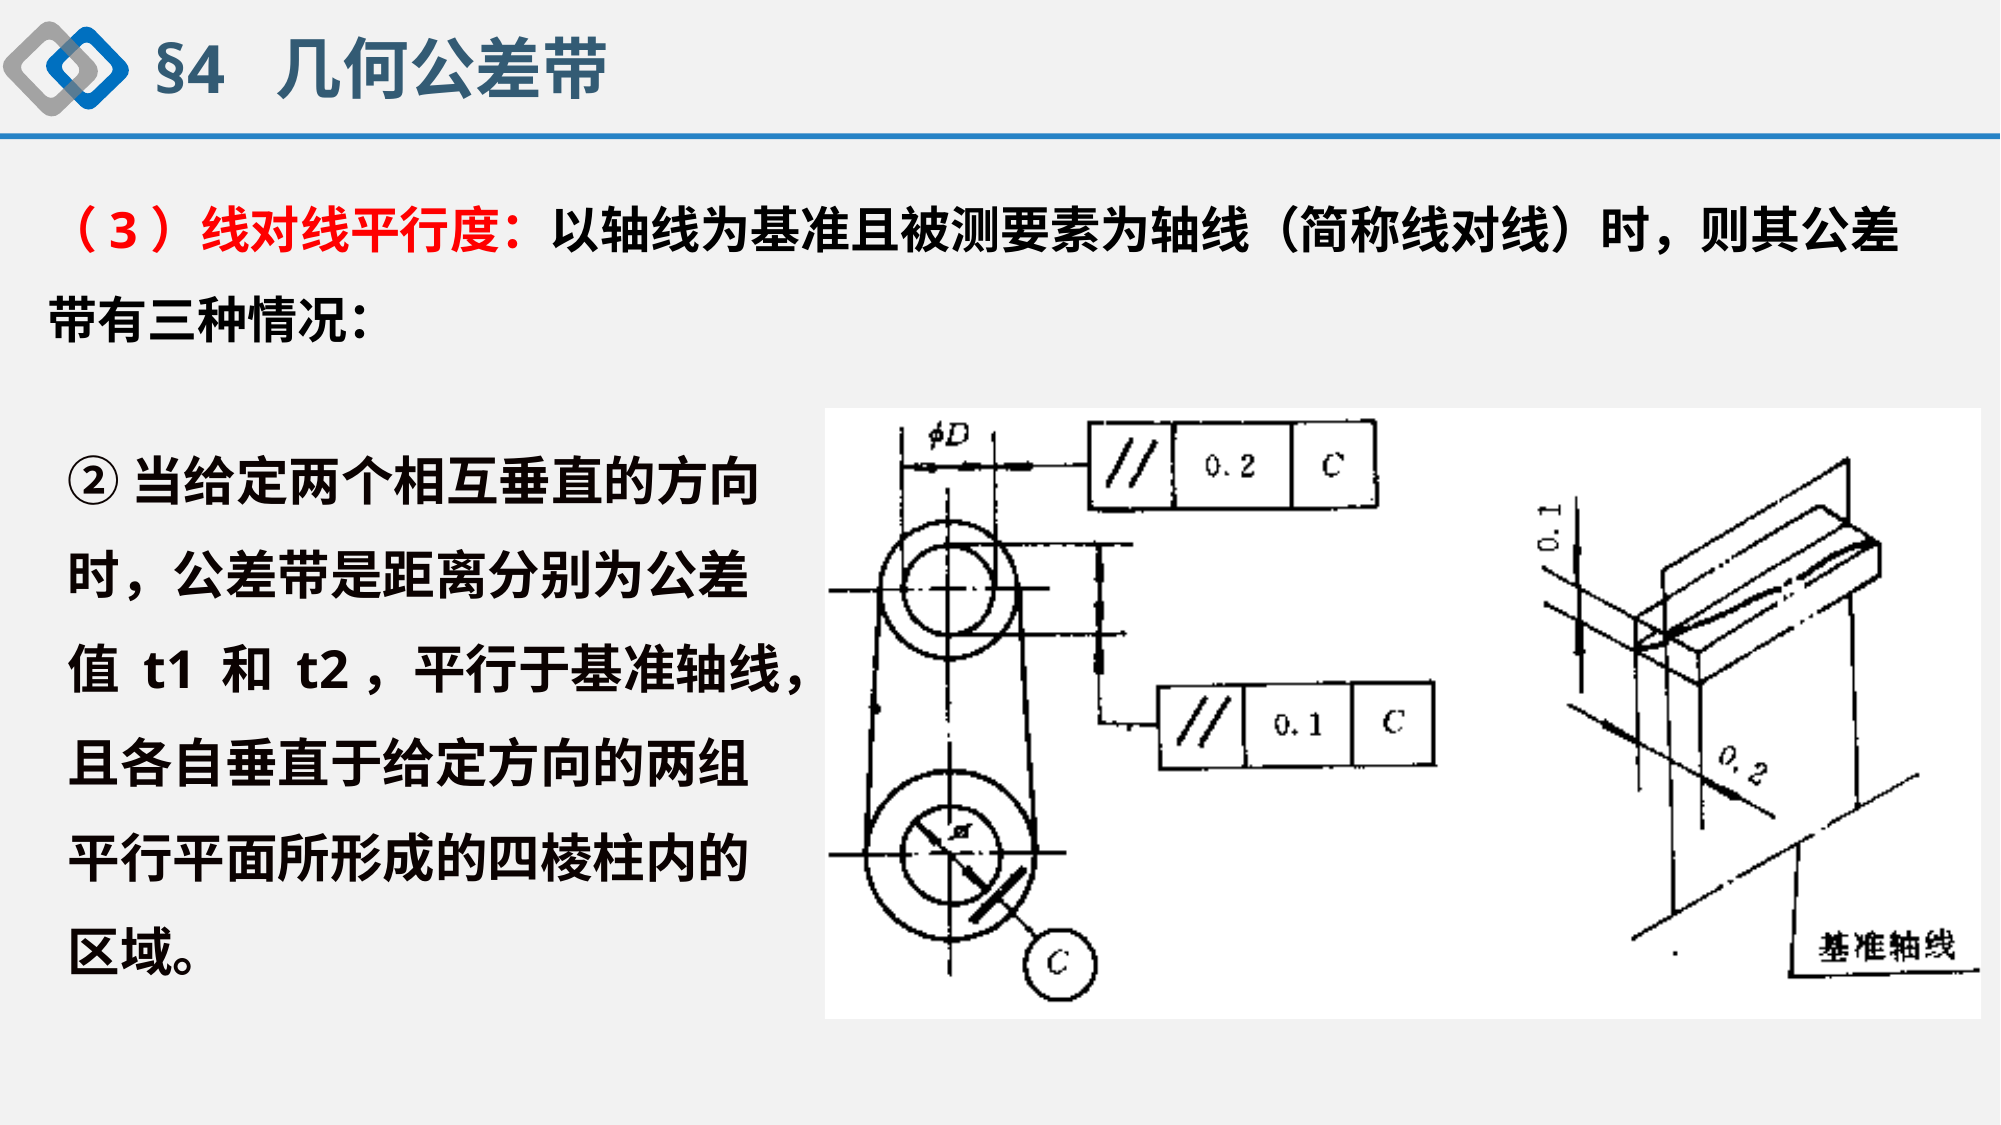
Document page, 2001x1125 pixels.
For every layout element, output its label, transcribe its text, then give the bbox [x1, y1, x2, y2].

text_box （3）线对线平行度：以轴线为基准且被测要素为轴线（简称线对线）时，则其公差带有三种情况： [29, 160, 1965, 363]
text_box §4 几何公差带 [139, 18, 1510, 115]
text_box ②当给定两个相互垂直的方向时，公差带是距离分别为公差值 t1 和 t2，平行于基准轴线，且各自垂直于给定方向的两组平行平面所形成的四棱柱内的区域。 [0, 408, 800, 992]
picture [824, 408, 1982, 1019]
